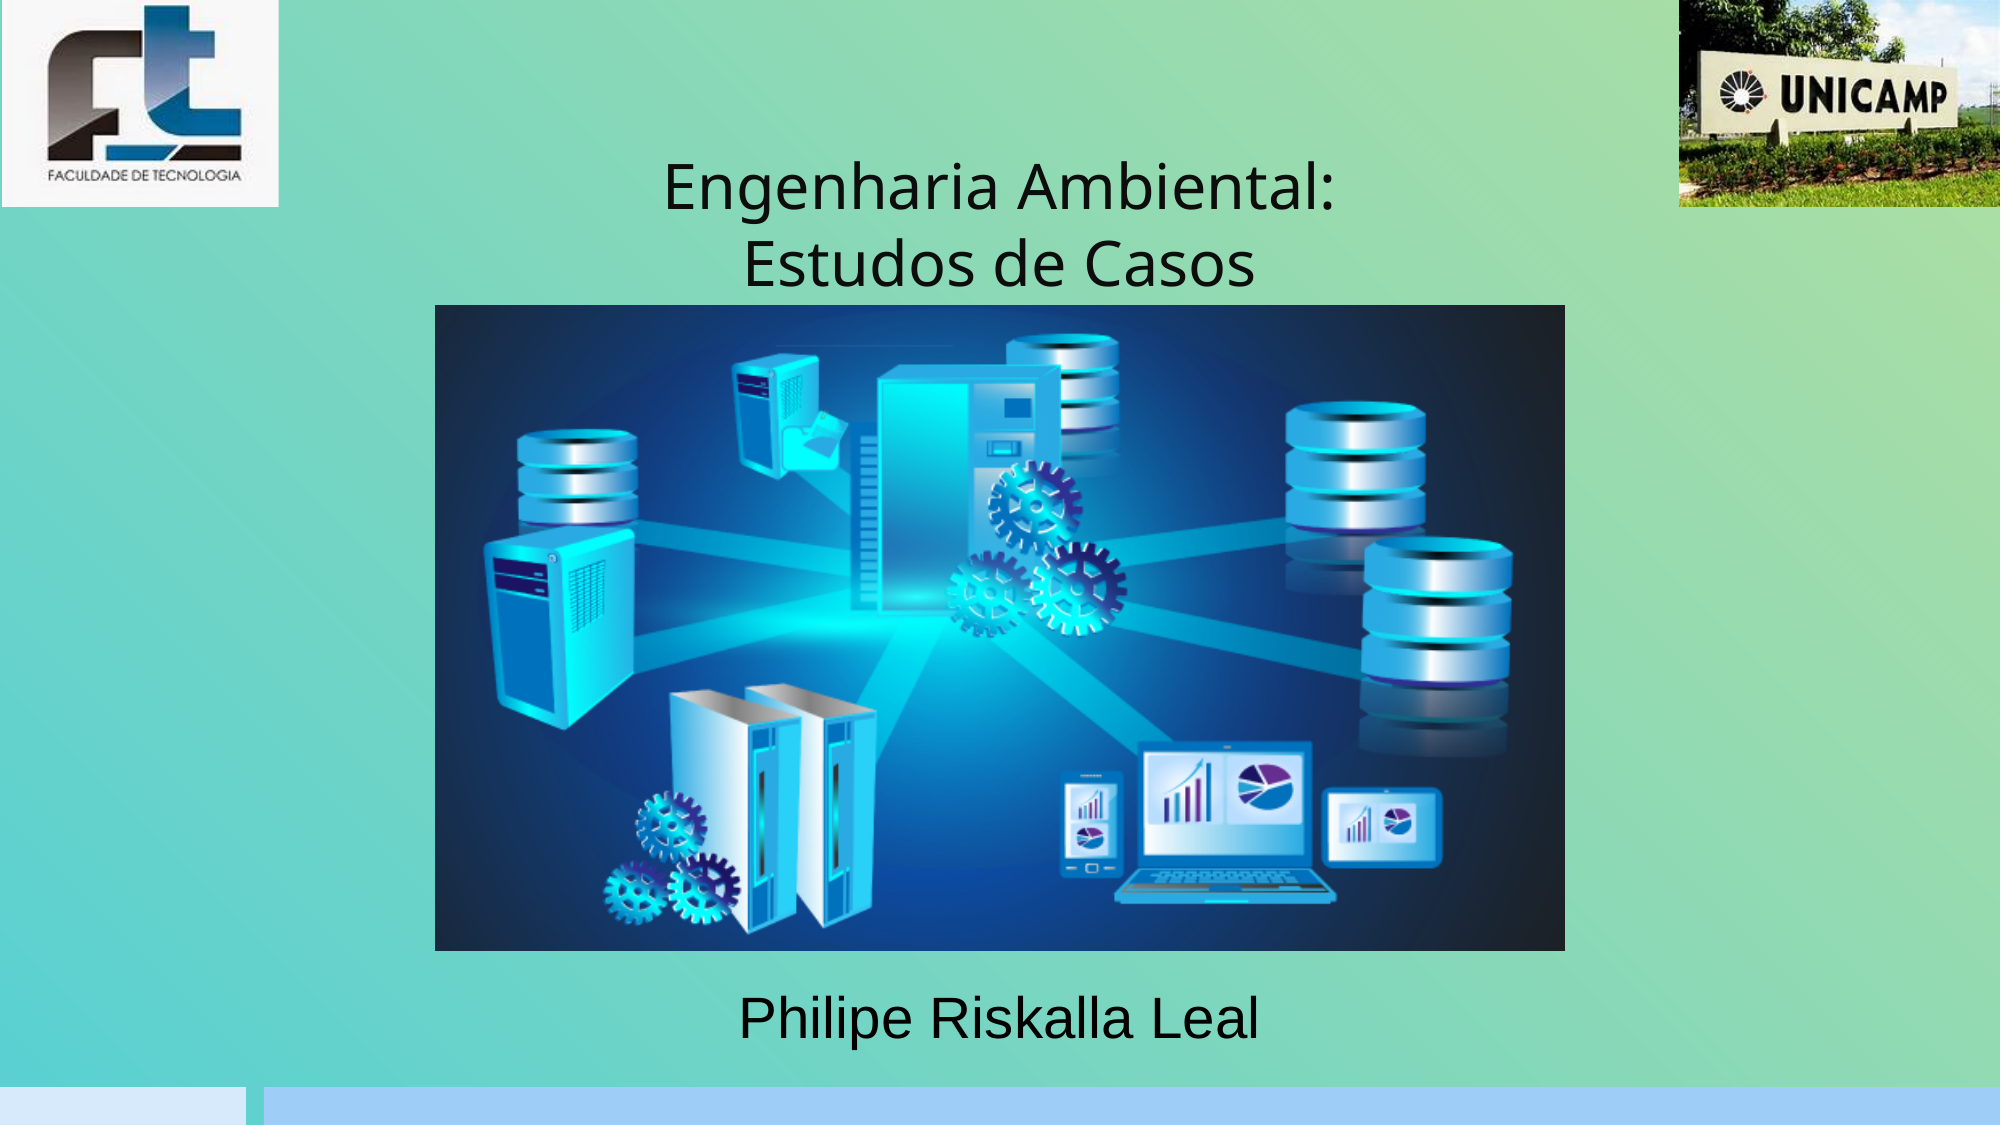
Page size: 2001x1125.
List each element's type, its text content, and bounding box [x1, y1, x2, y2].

picture [1, 0, 279, 207]
subtitle Philipe Riskalla Leal [620, 984, 1380, 1088]
picture [1679, 0, 2000, 207]
title Engenharia Ambiental: Estudos de Casos [198, 140, 1802, 310]
picture [435, 310, 1565, 951]
